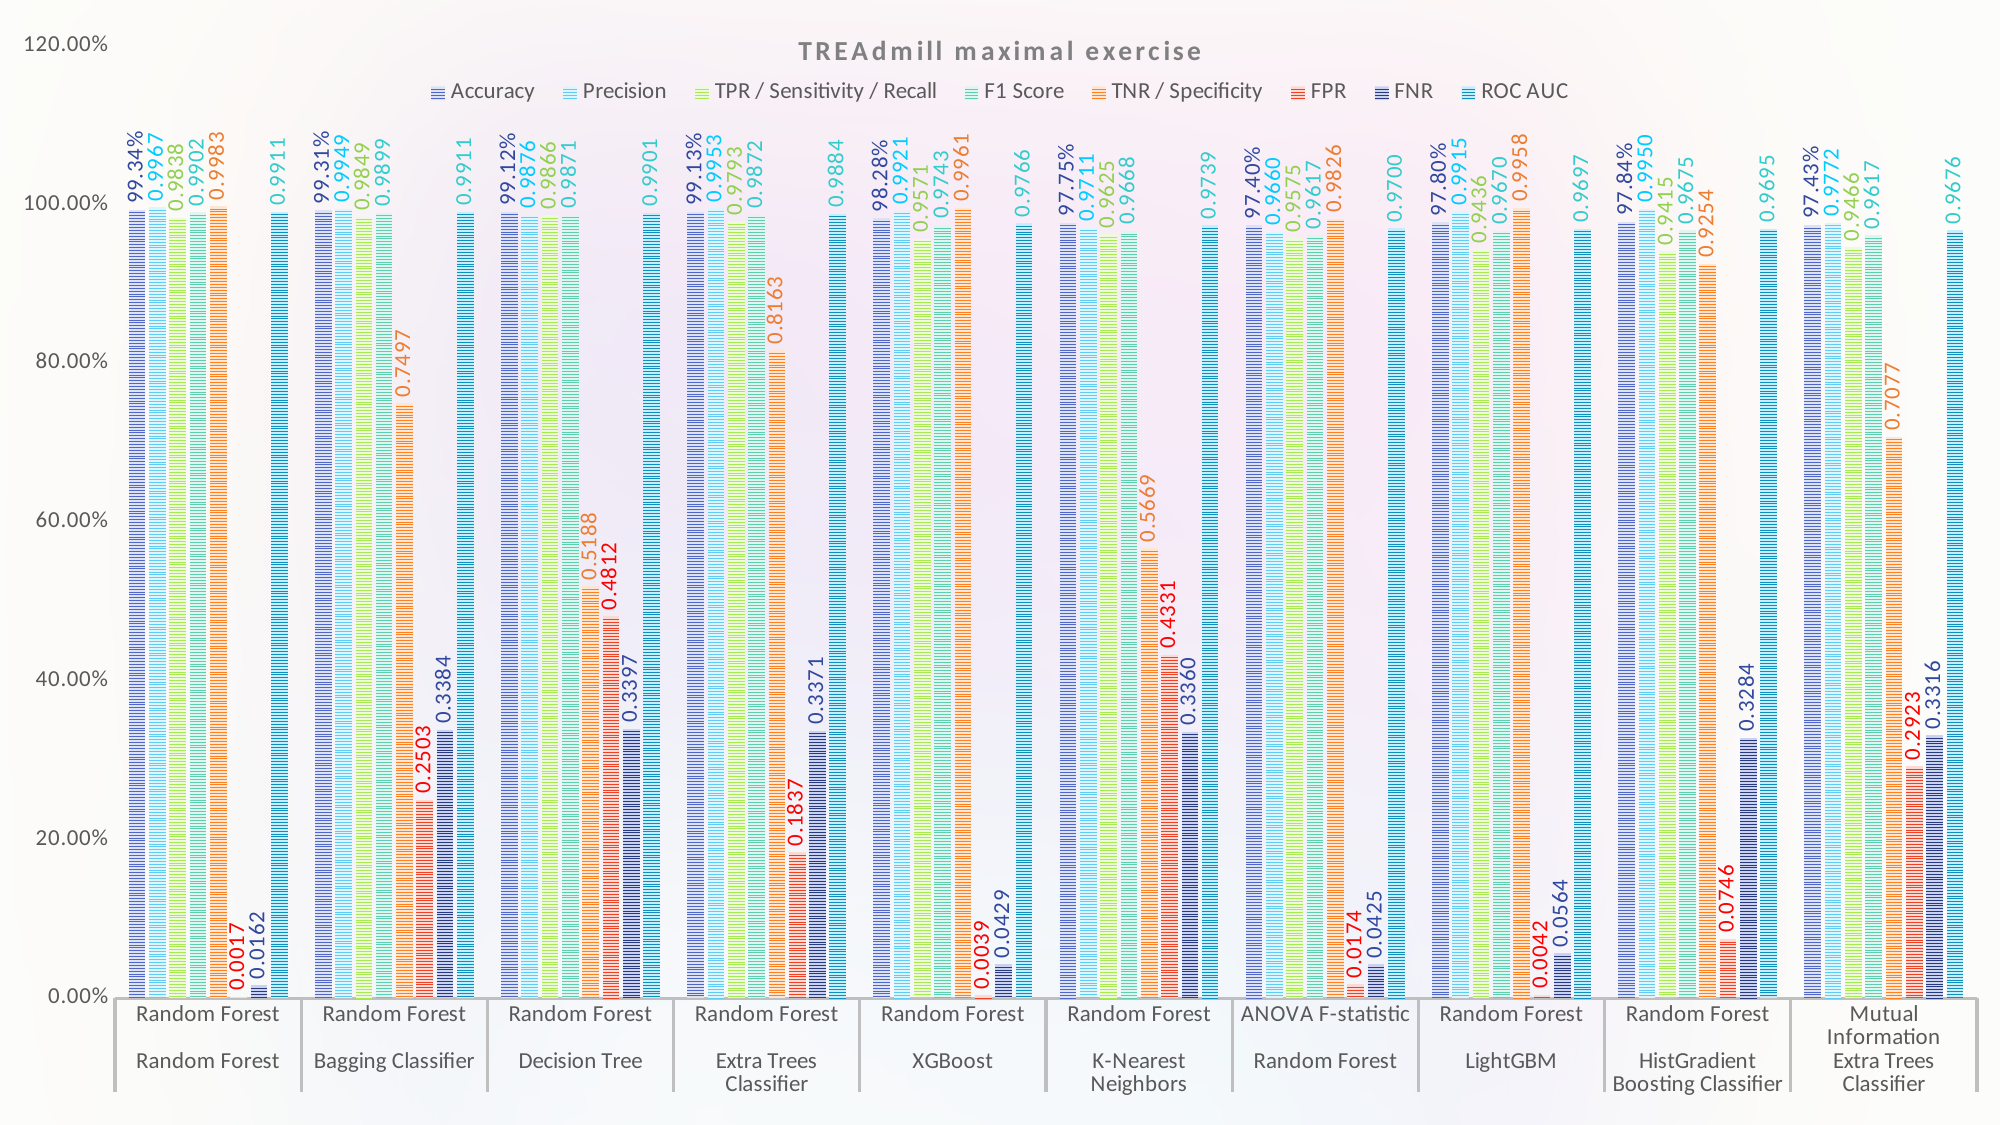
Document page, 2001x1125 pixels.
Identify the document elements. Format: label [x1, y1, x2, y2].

chart [0, 0, 2000, 1125]
